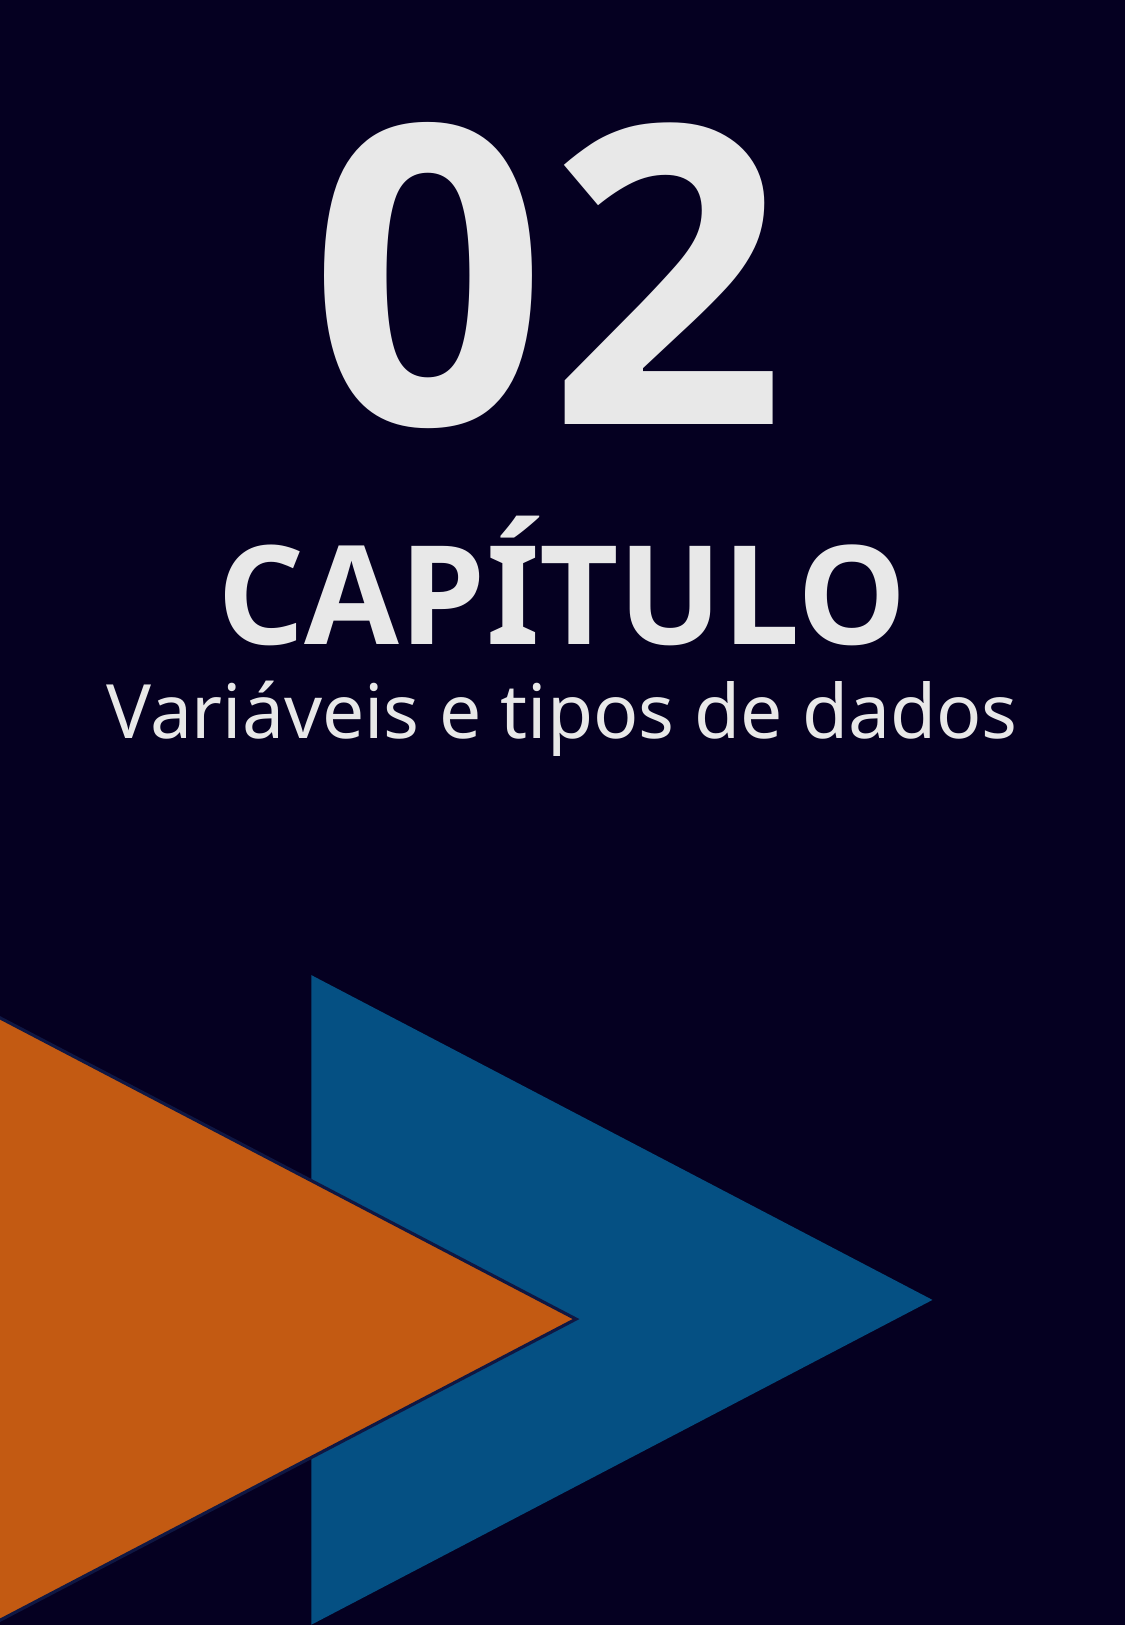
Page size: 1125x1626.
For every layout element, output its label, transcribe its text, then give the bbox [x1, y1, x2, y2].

text_box 02 [294, 0, 831, 515]
text_box [309, 972, 936, 1625]
text_box [0, 1016, 580, 1623]
text_box Variáveis e tipos de dados [41, 655, 1084, 761]
text_box CAPÍTULO [41, 499, 1084, 655]
